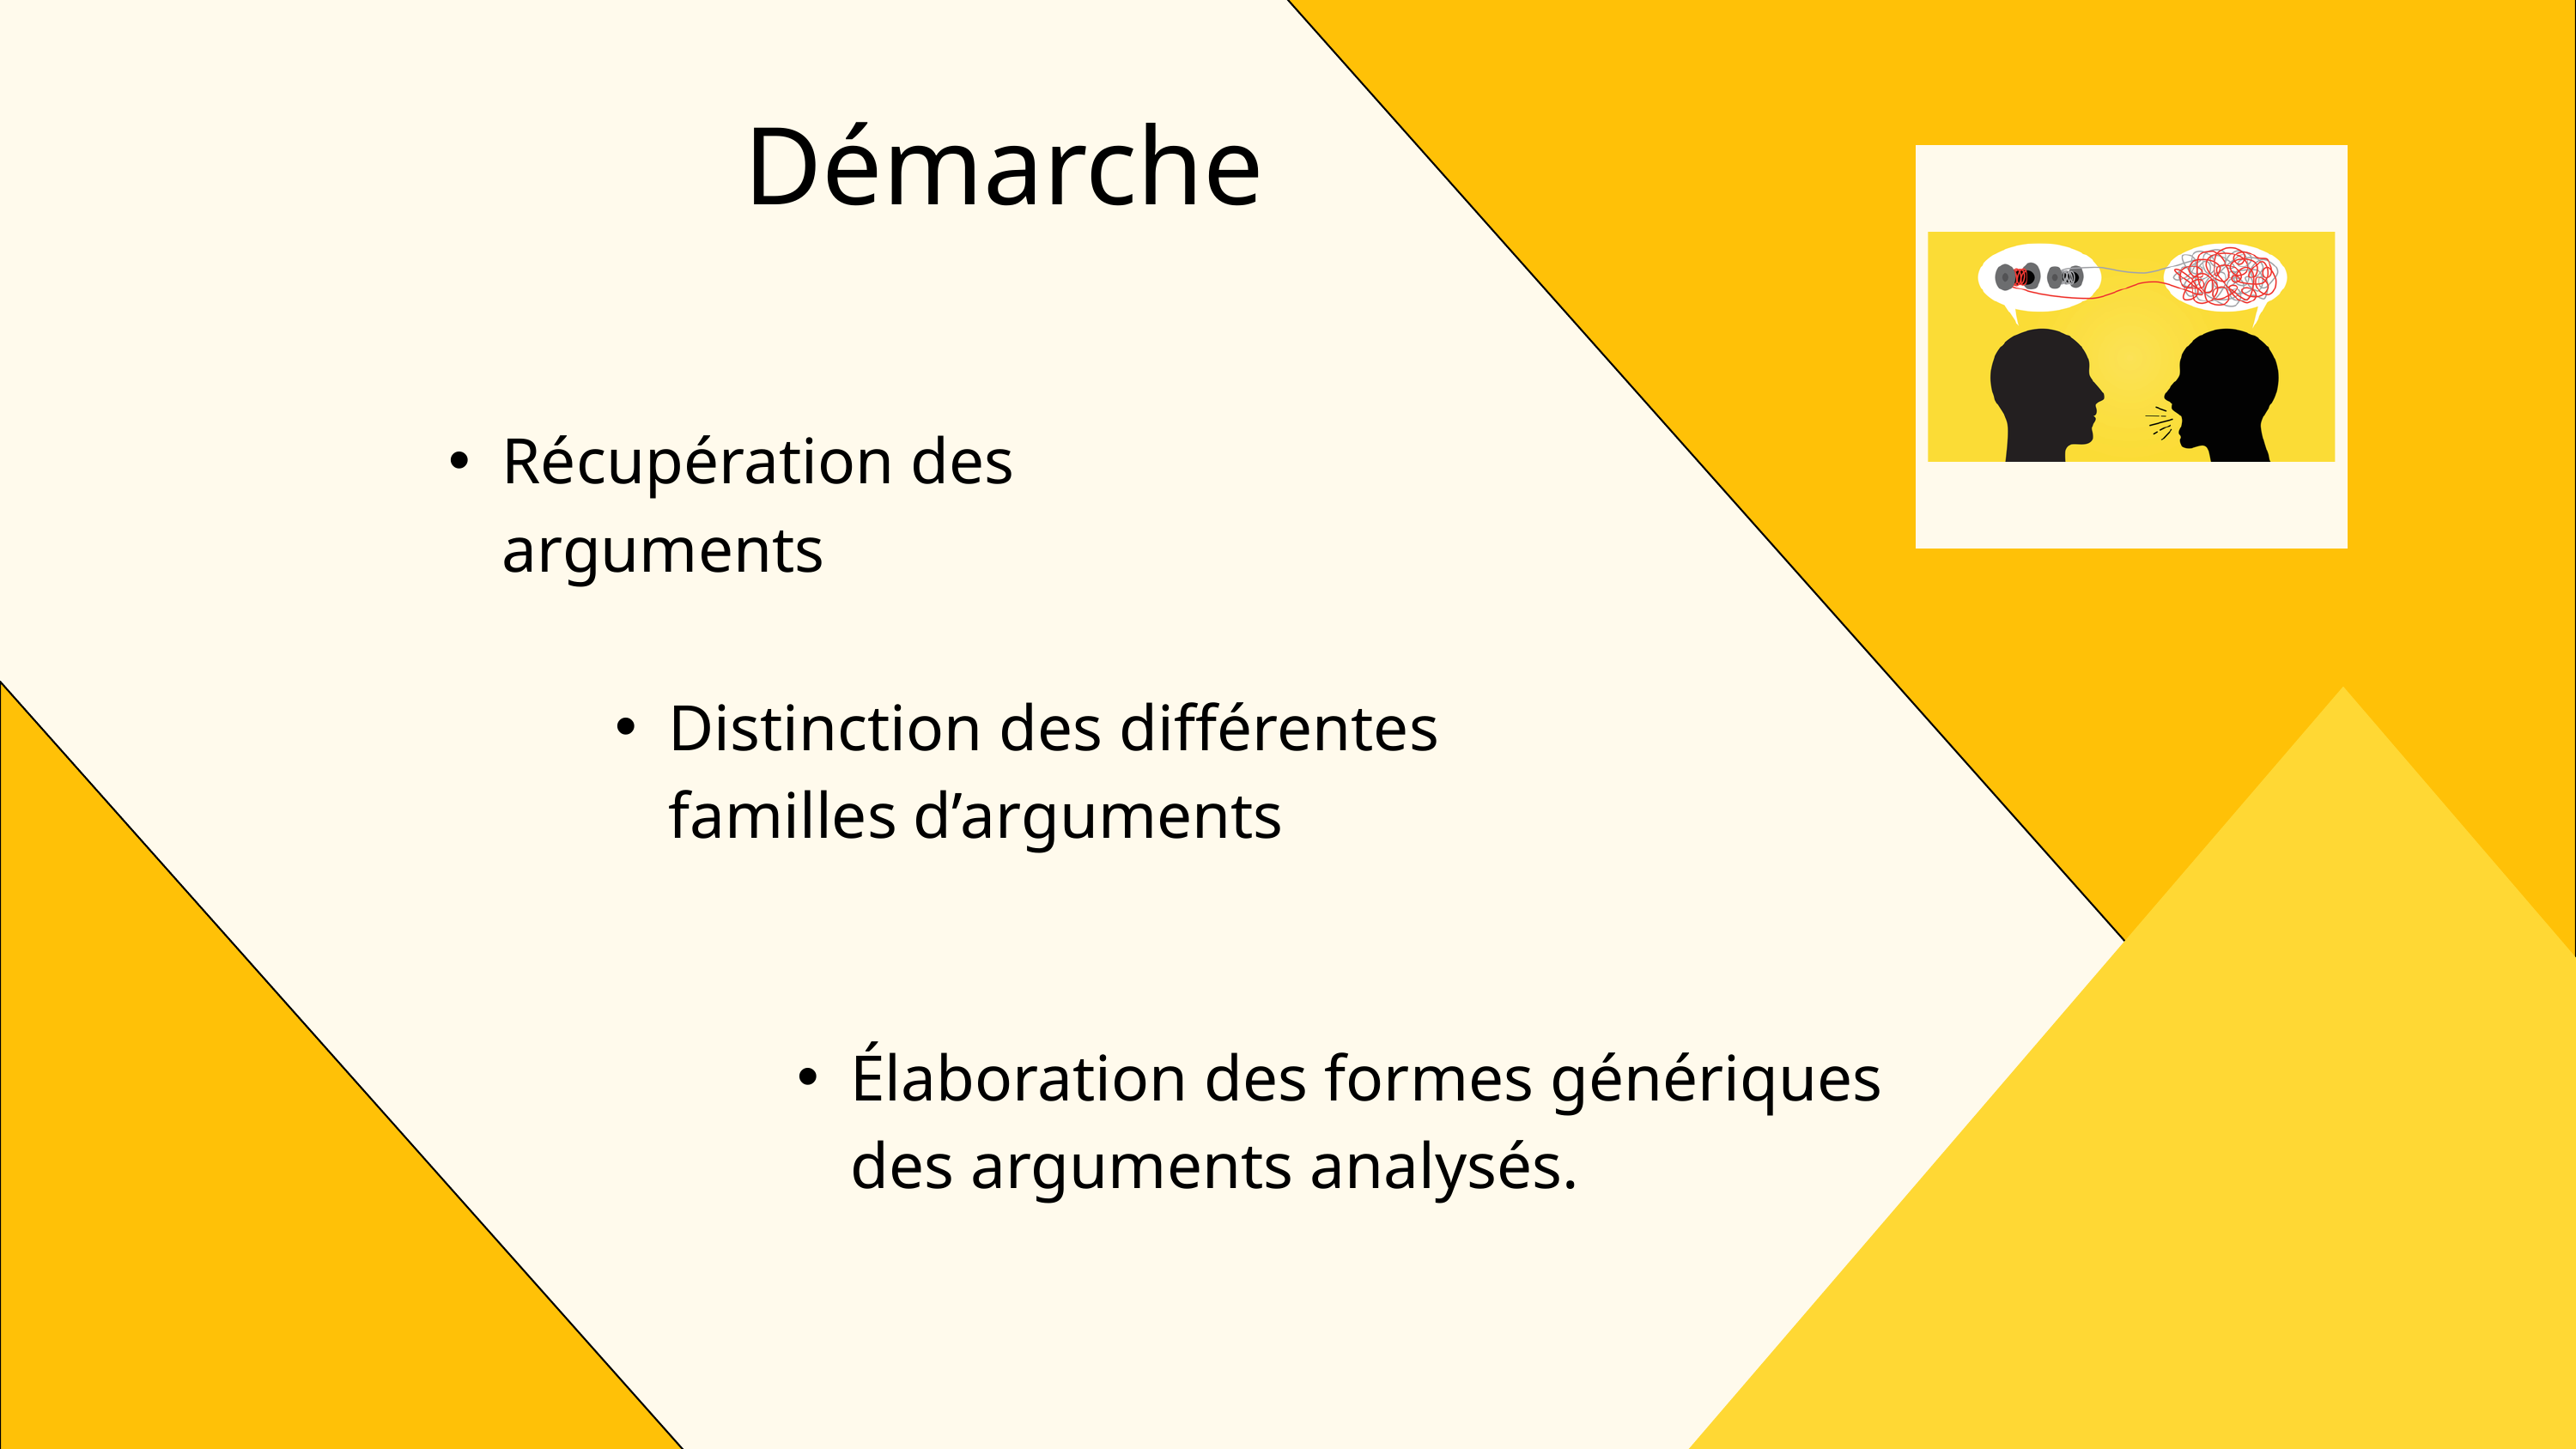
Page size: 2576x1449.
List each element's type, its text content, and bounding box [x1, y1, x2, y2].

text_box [1686, 686, 2576, 1449]
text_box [0, 681, 686, 1449]
text_box Récupération des arguments [395, 409, 1281, 585]
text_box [1285, 0, 2576, 1449]
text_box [1915, 144, 2348, 549]
text_box Distinction des différentes familles d’arguments [562, 676, 1281, 852]
text_box Démarche [744, 97, 1281, 227]
text_box Élaboration des formes génériques des arguments analysés. [744, 1026, 1281, 1202]
